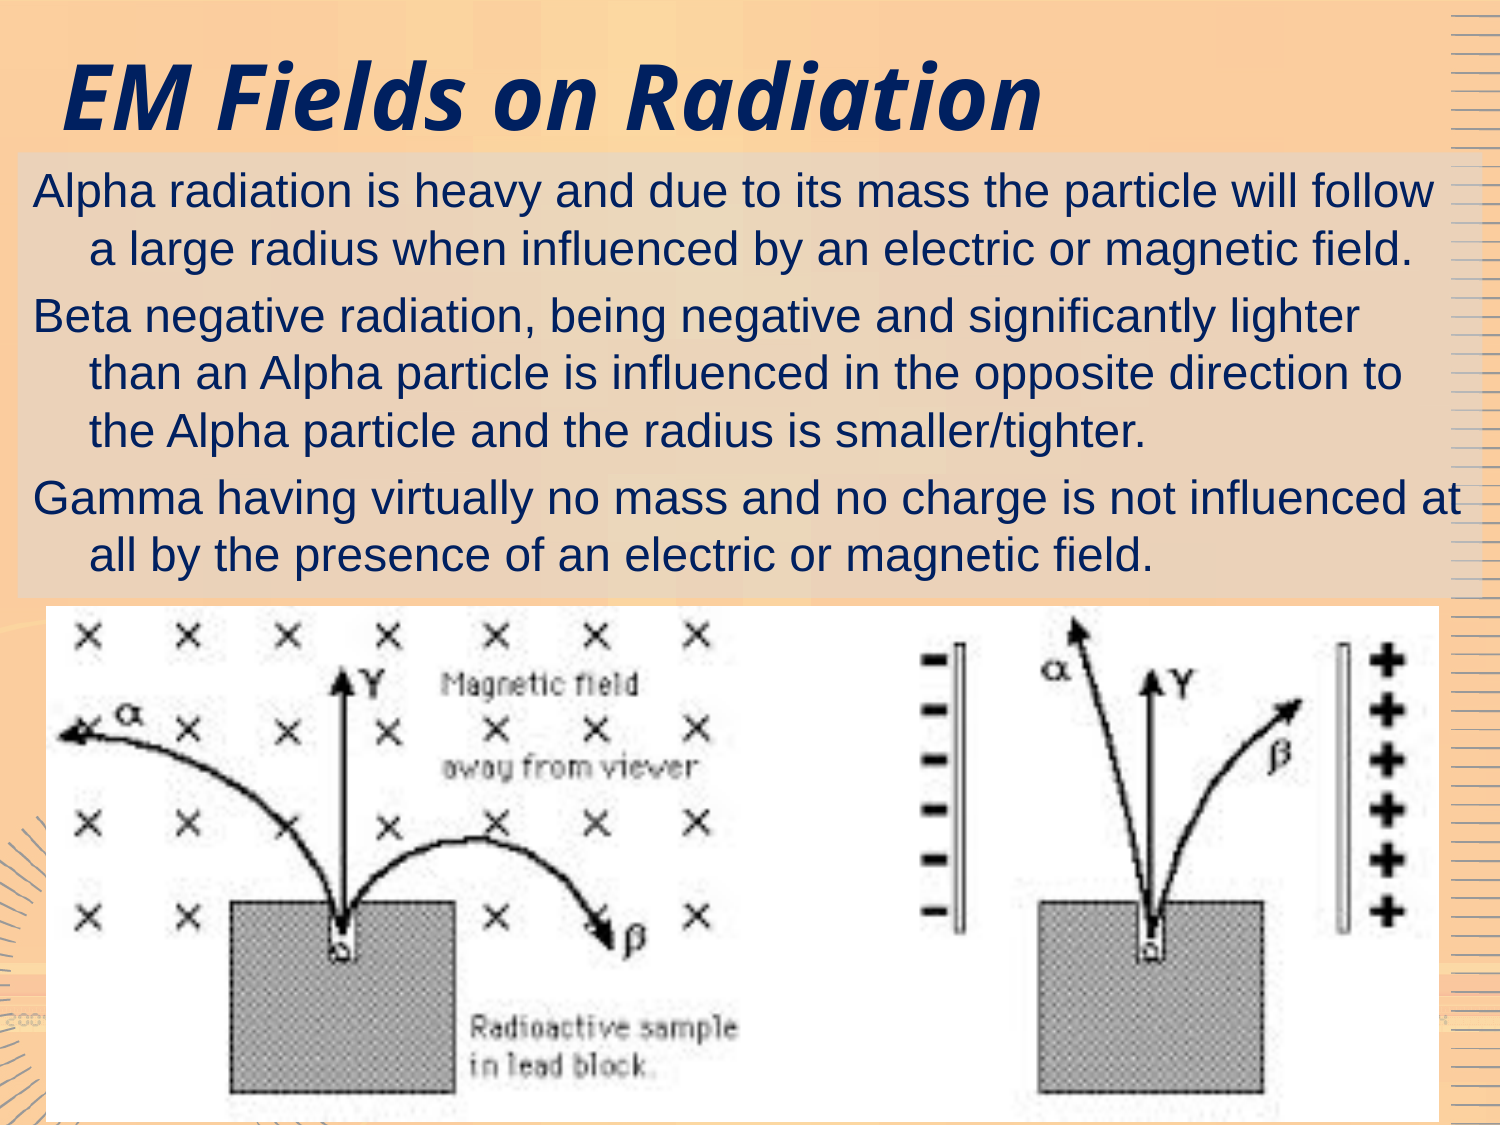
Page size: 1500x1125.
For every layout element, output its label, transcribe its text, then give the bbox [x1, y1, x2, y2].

title EM Fields on Radiation [46, 0, 1426, 152]
list Alpha radiation is heavy and due to its mass the particle will follow a large radius when influenced by an electric or magnetic field. Beta negative radiation, being negative and significantly lighter than an Alpha particle is influenced in the opposite direction to the Alpha particle and the radius is smaller/tighter. Gamma having virtually no mass and no charge is not influenced at all by the presence of an electric or magnetic field. [17, 152, 1483, 599]
picture [46, 606, 1439, 1123]
text_box [0, 0, 1500, 1125]
